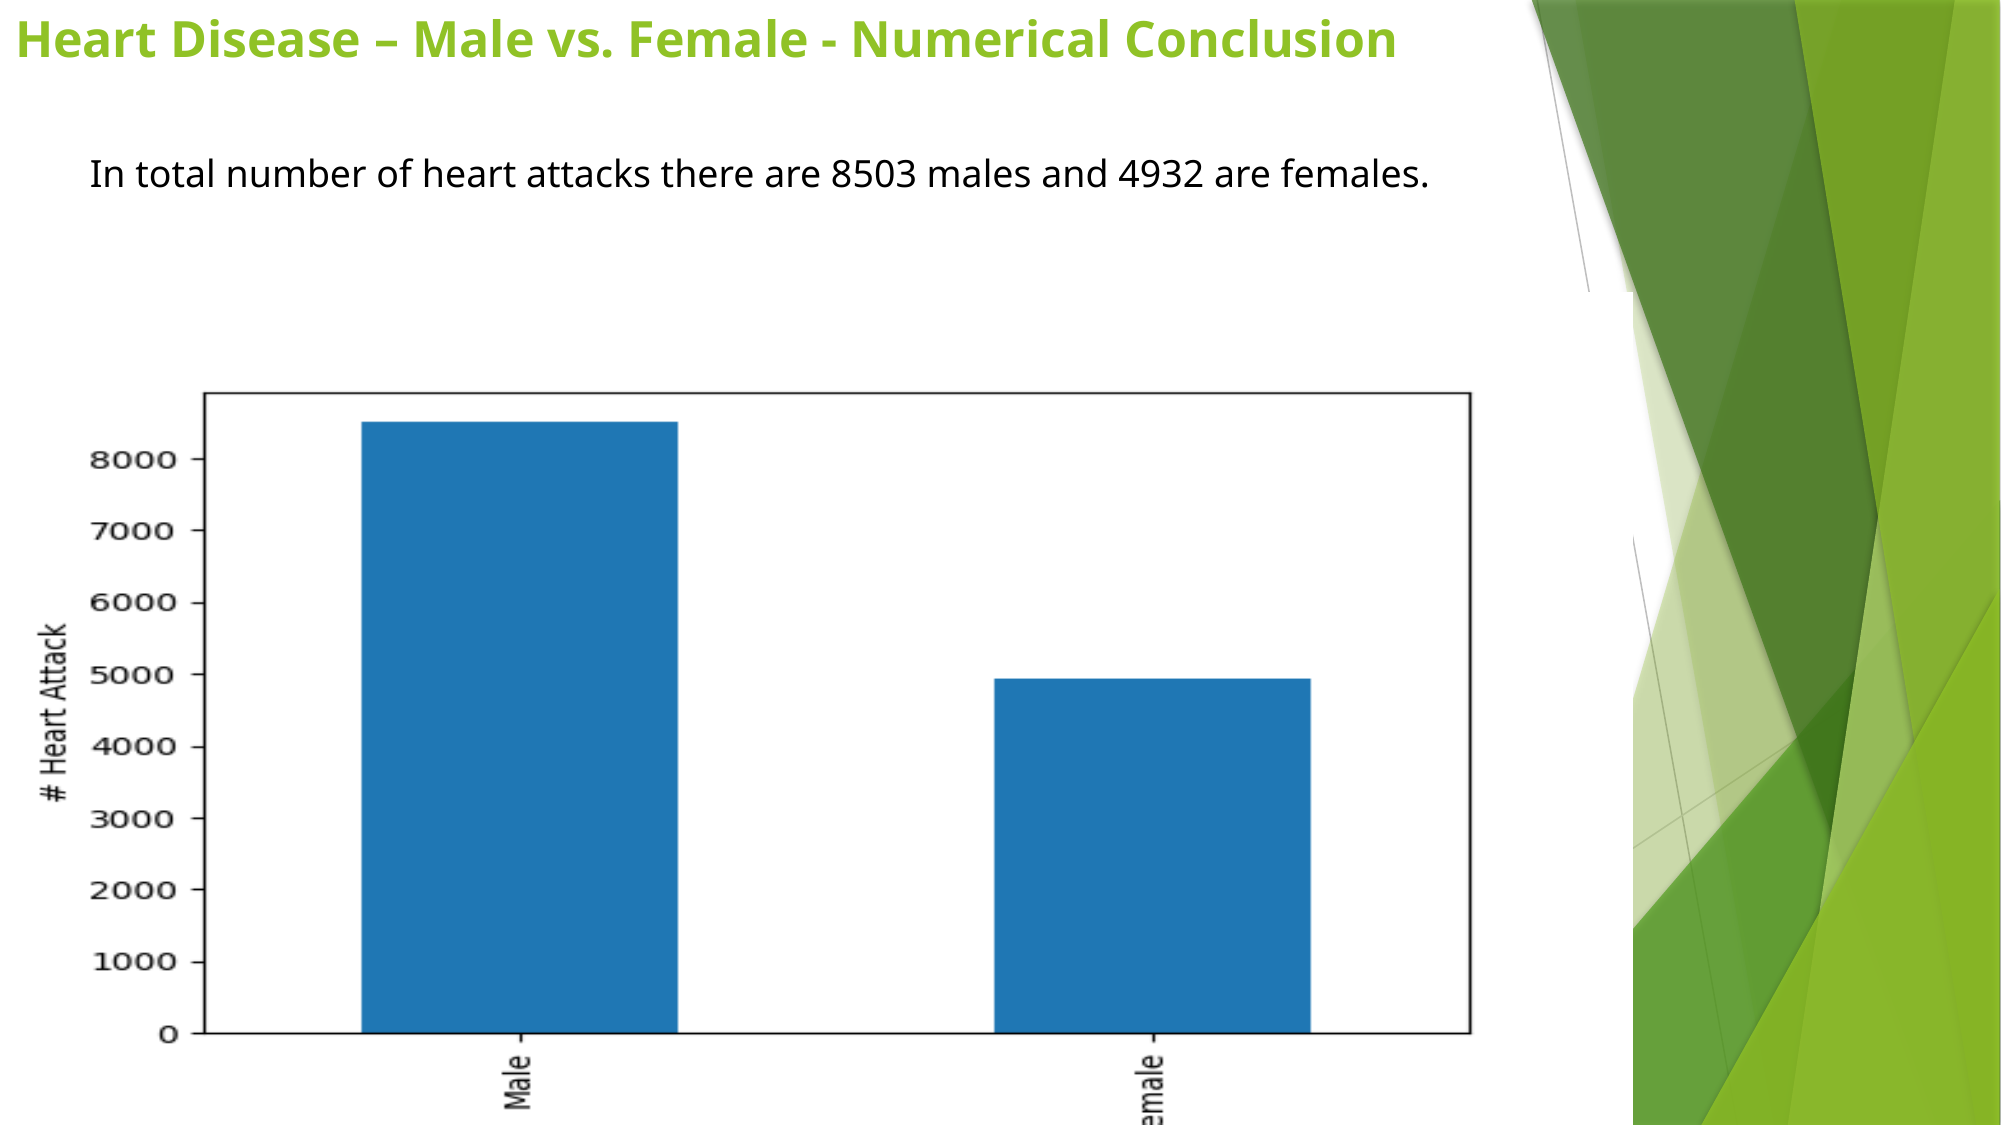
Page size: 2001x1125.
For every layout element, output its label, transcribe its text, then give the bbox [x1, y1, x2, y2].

text_box In total number of heart attacks there are 8503 males and 4932 are females. [74, 142, 1595, 203]
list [0, 292, 1634, 1125]
title Heart Disease – Male vs. Female - Numerical Conclusion [0, 0, 1521, 133]
